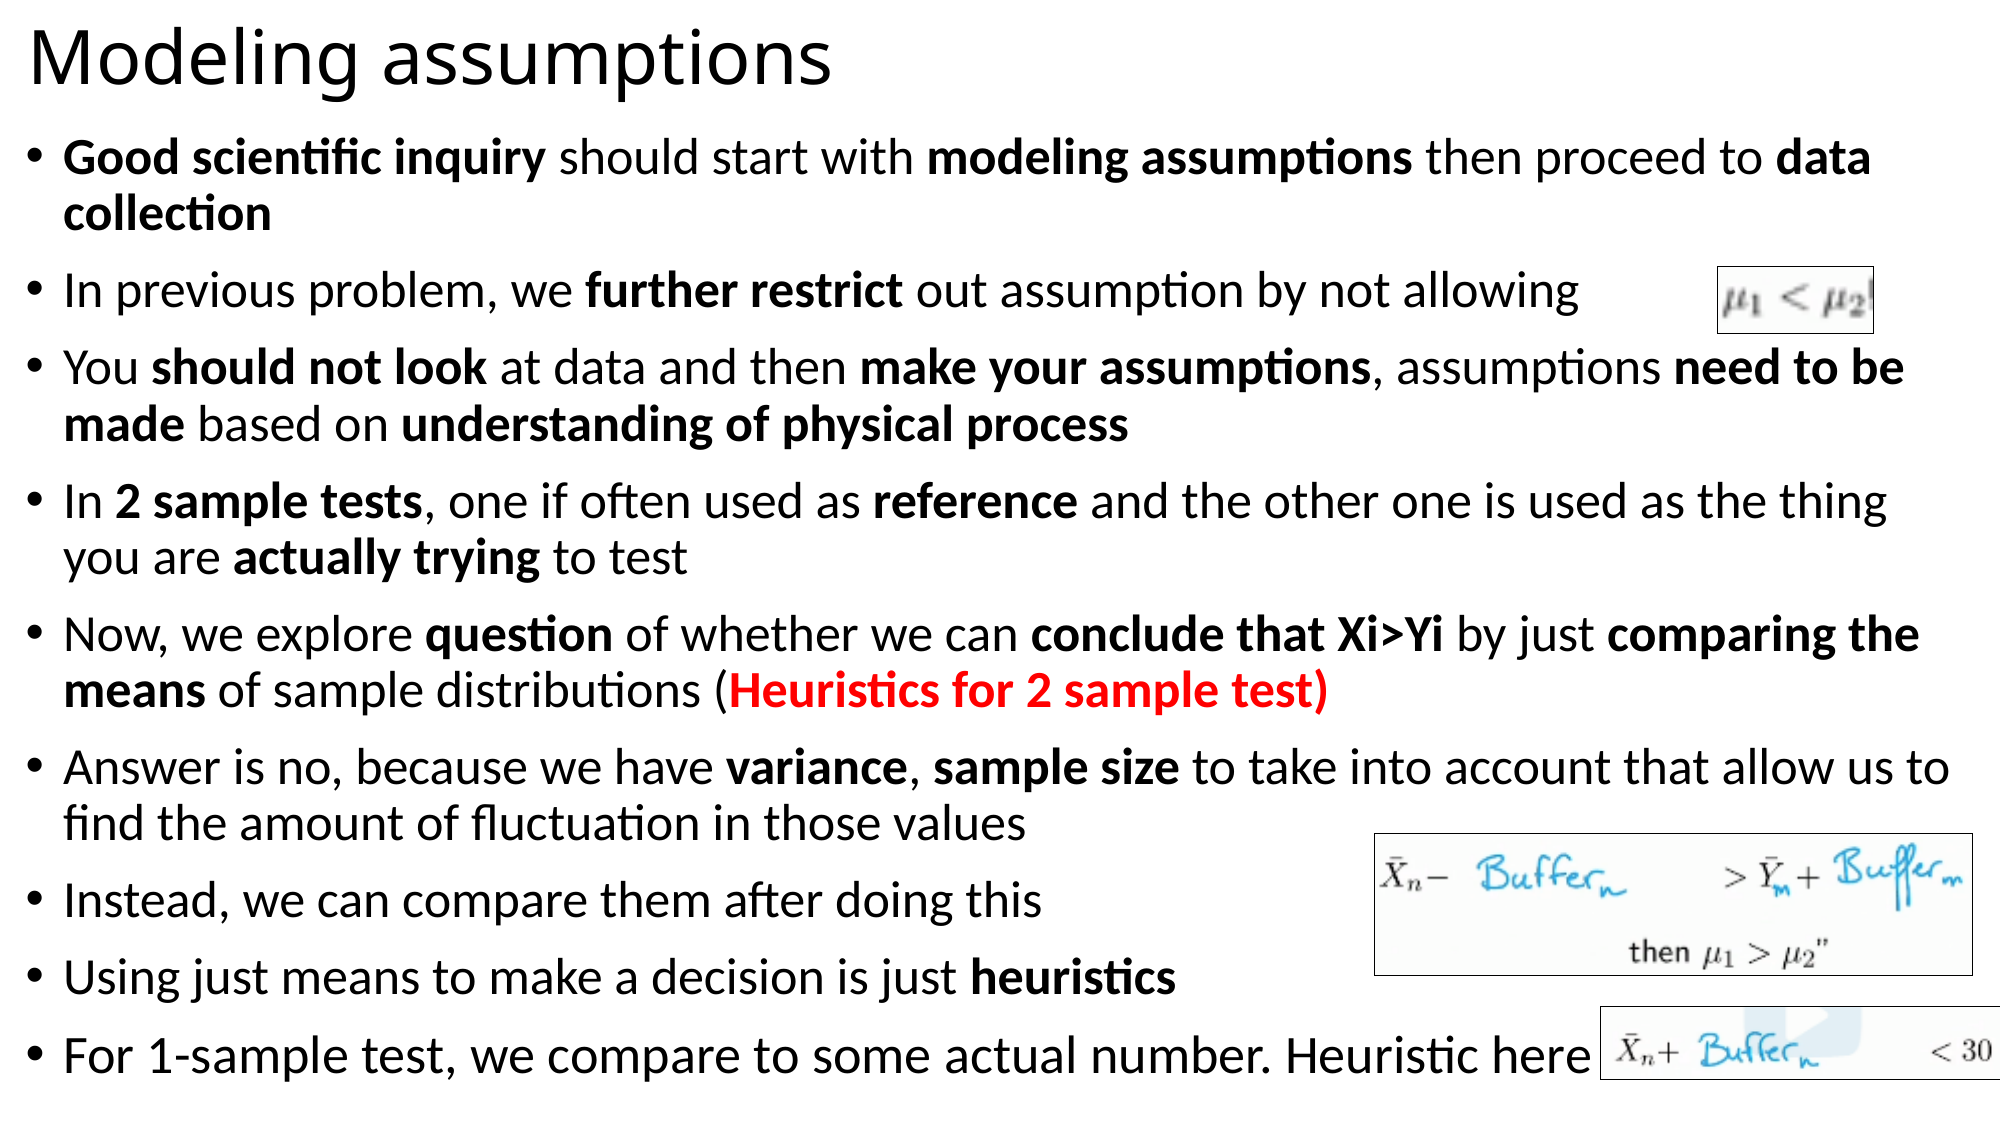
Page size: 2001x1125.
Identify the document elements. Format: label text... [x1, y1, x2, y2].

picture [1717, 266, 1874, 334]
picture [1600, 1006, 2000, 1080]
list Good scientific inquiry should start with modeling assumptions then proceed to data collection In previous problem, we further restrict out assumption by not allowing You should not look at data and then make your assumptions, assumptions need to be made based on understanding of physical process In 2 sample tests, one if often used as reference and the other one is used as the thing you are actually trying to test Now, we explore question of whether we can conclude that Xi>Yi by just comparing the means of sample distributions (Heuristics for 2 sample test) Answer is no, because we have variance, sample size to take into account that allow us to find the amount of fluctuation in those values Instead, we can compare them after doing this Using just means to make a decision is just heuristics For 1-sample test, we compare to some actual number. Heuristic here [10, 122, 1976, 1099]
picture [1374, 832, 1974, 976]
title Modeling assumptions [12, 11, 1974, 109]
